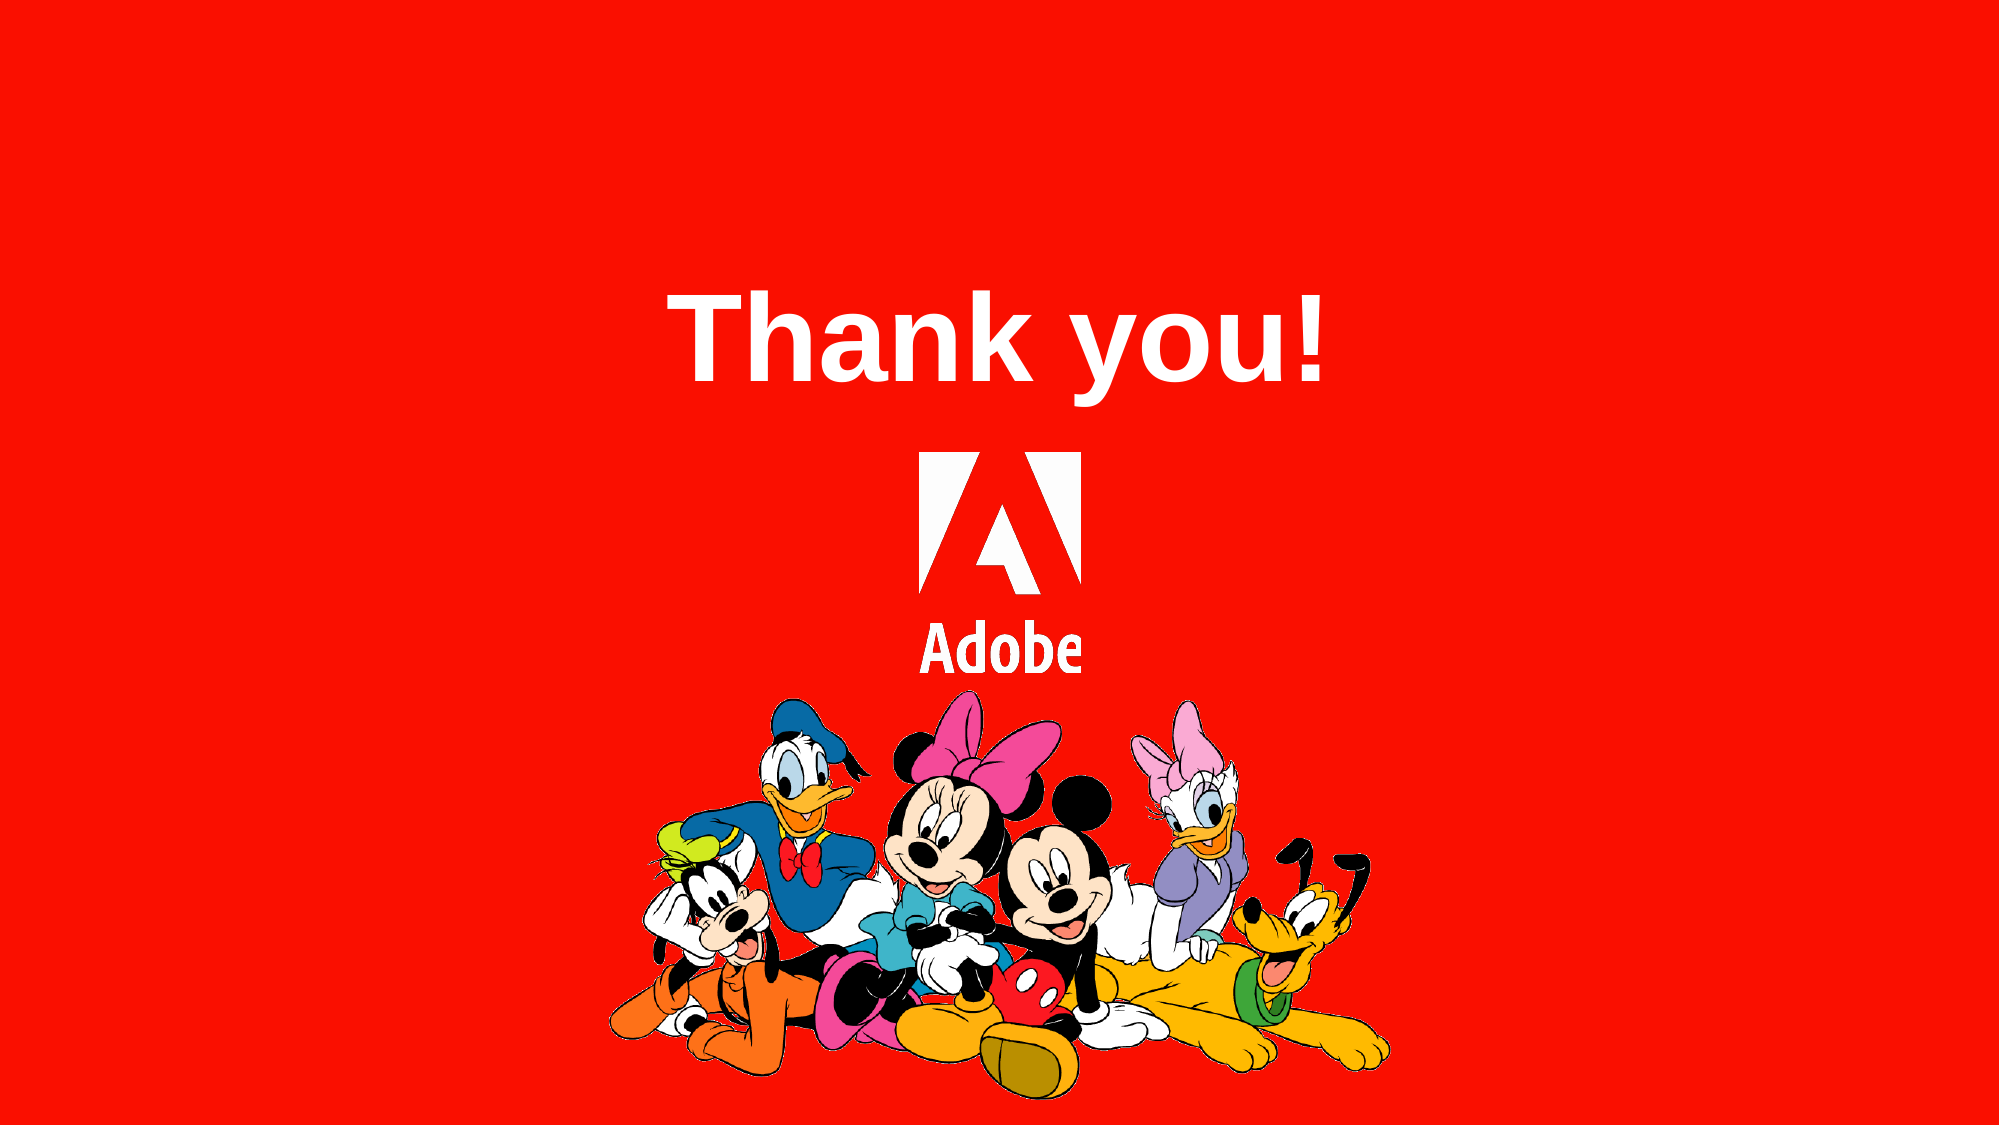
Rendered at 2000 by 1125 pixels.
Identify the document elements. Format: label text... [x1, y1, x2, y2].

text_box Thank you! [651, 241, 1349, 422]
picture [919, 452, 1081, 673]
picture [608, 689, 1391, 1101]
